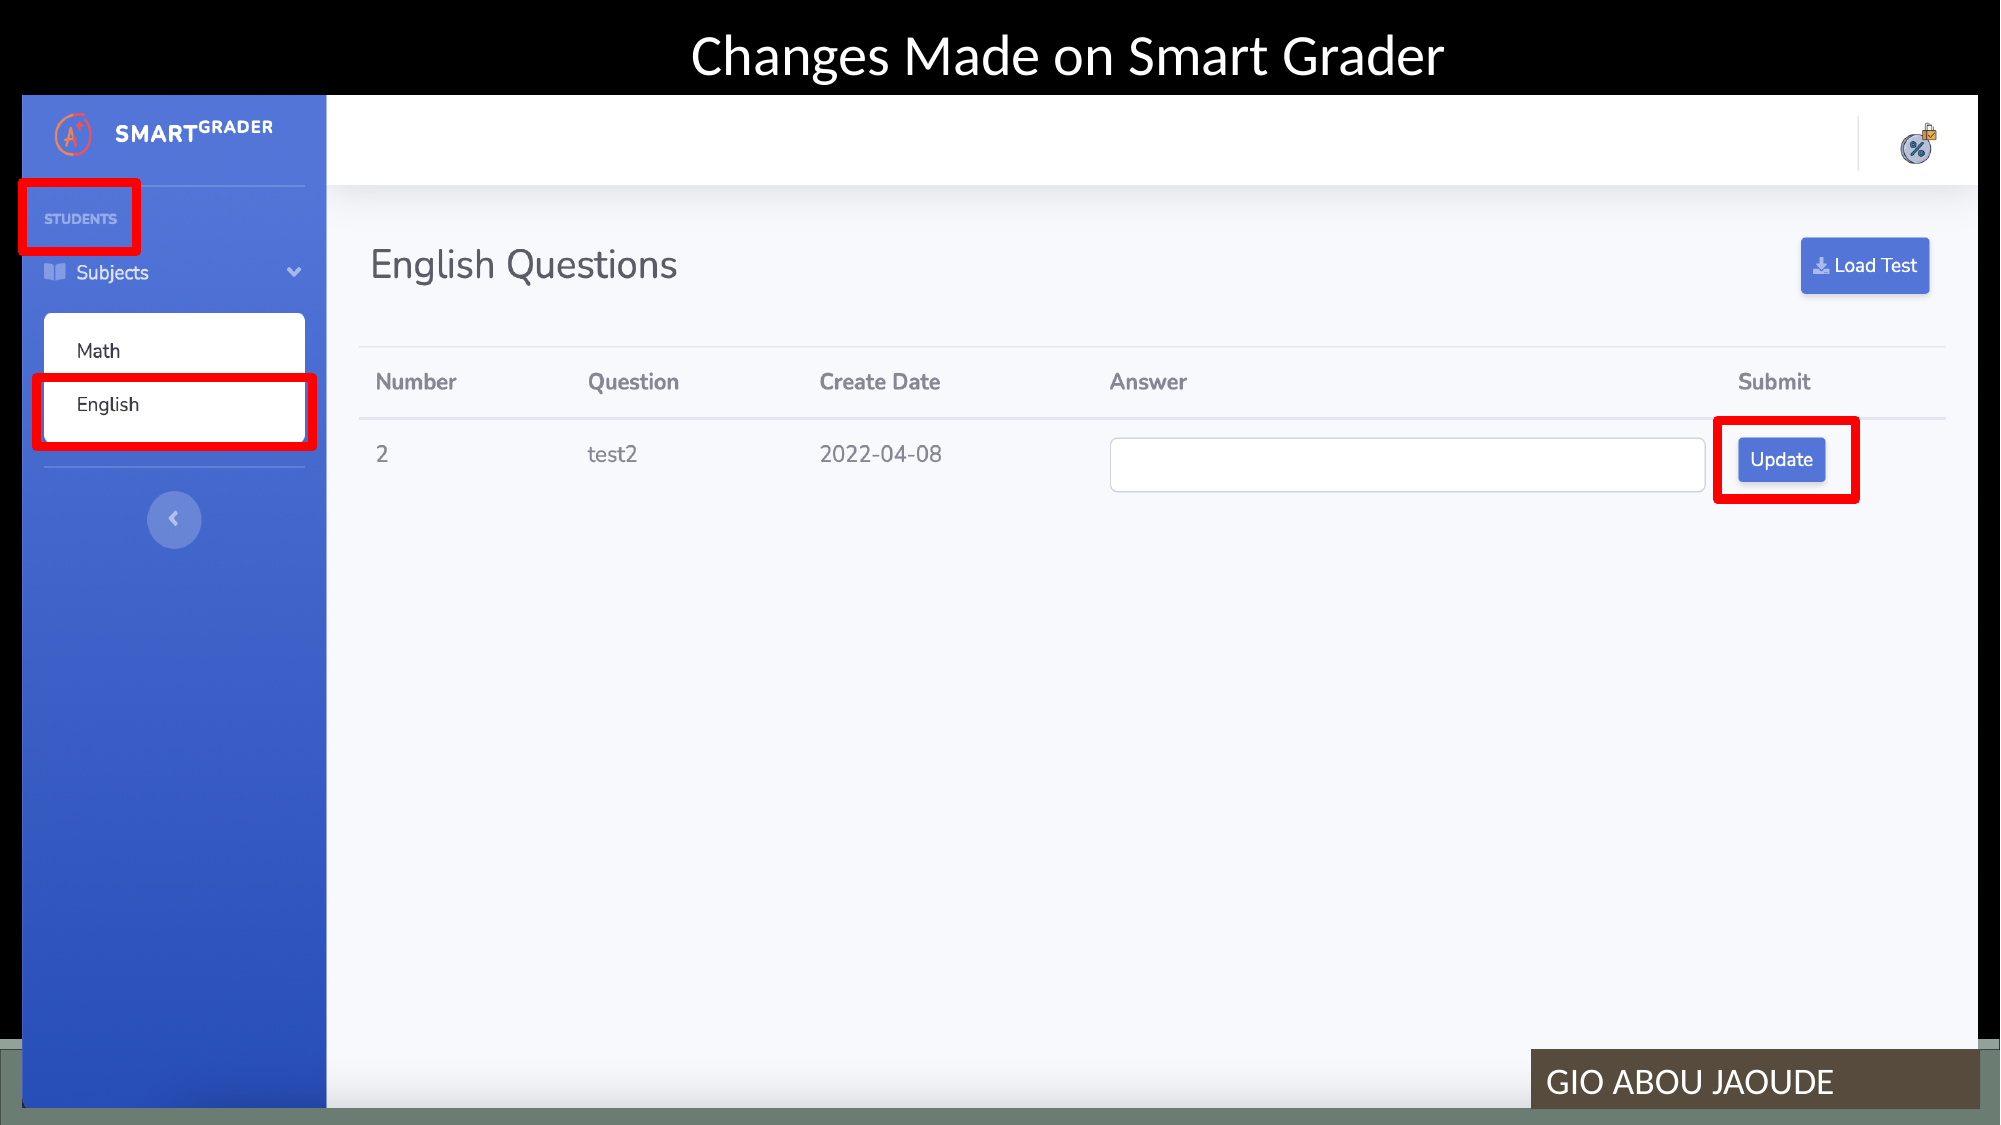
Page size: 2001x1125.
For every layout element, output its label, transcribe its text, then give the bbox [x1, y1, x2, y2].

text_box Changes Made on Smart Grader [676, 9, 1532, 92]
picture [21, 95, 1979, 1109]
